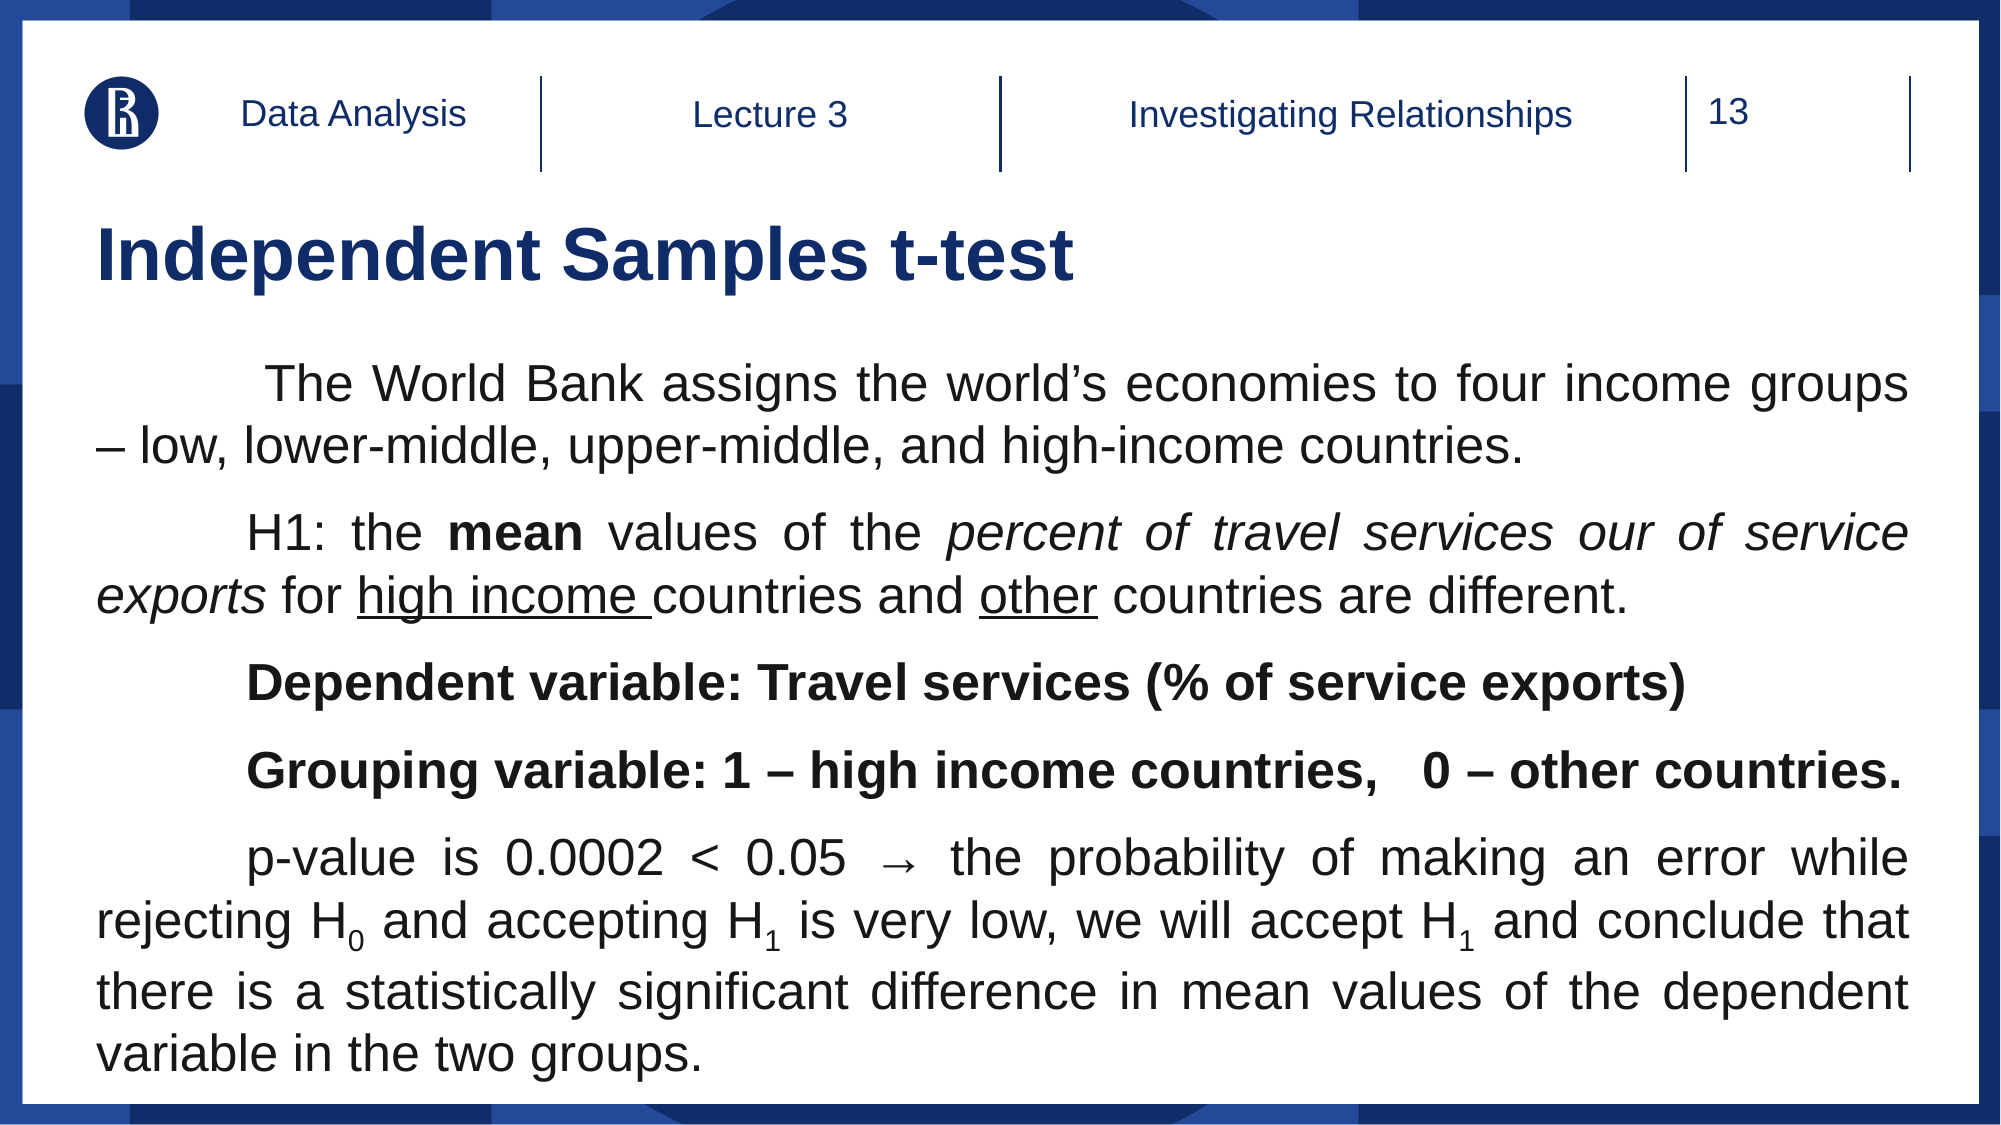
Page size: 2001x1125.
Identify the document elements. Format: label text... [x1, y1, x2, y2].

list Lecture 3 [567, 90, 974, 157]
picture [0, 0, 2001, 1125]
list Investigating Relationships [1026, 90, 1675, 157]
list Data Analysis [187, 88, 520, 157]
title Independent Samples t-test [96, 205, 1911, 333]
list The World Bank assigns the world’s economies to four income groups – low, lower-middle, upper-middle, and high-income countries. H1: the mean values of the percent of travel services our of service exports for high income countries and other countries are different. Dependent variable: Travel services (% of service exports) Grouping variable: 1 – high income countries, 0 – other countries. p-value is 0.0002 < 0.05 → the probability of making an error while rejecting H0 and accepting H1 is very low, we will accept H1 and conclude that there is a statistically significant difference in mean values of the dependent variable in the two groups. [96, 348, 1911, 1125]
